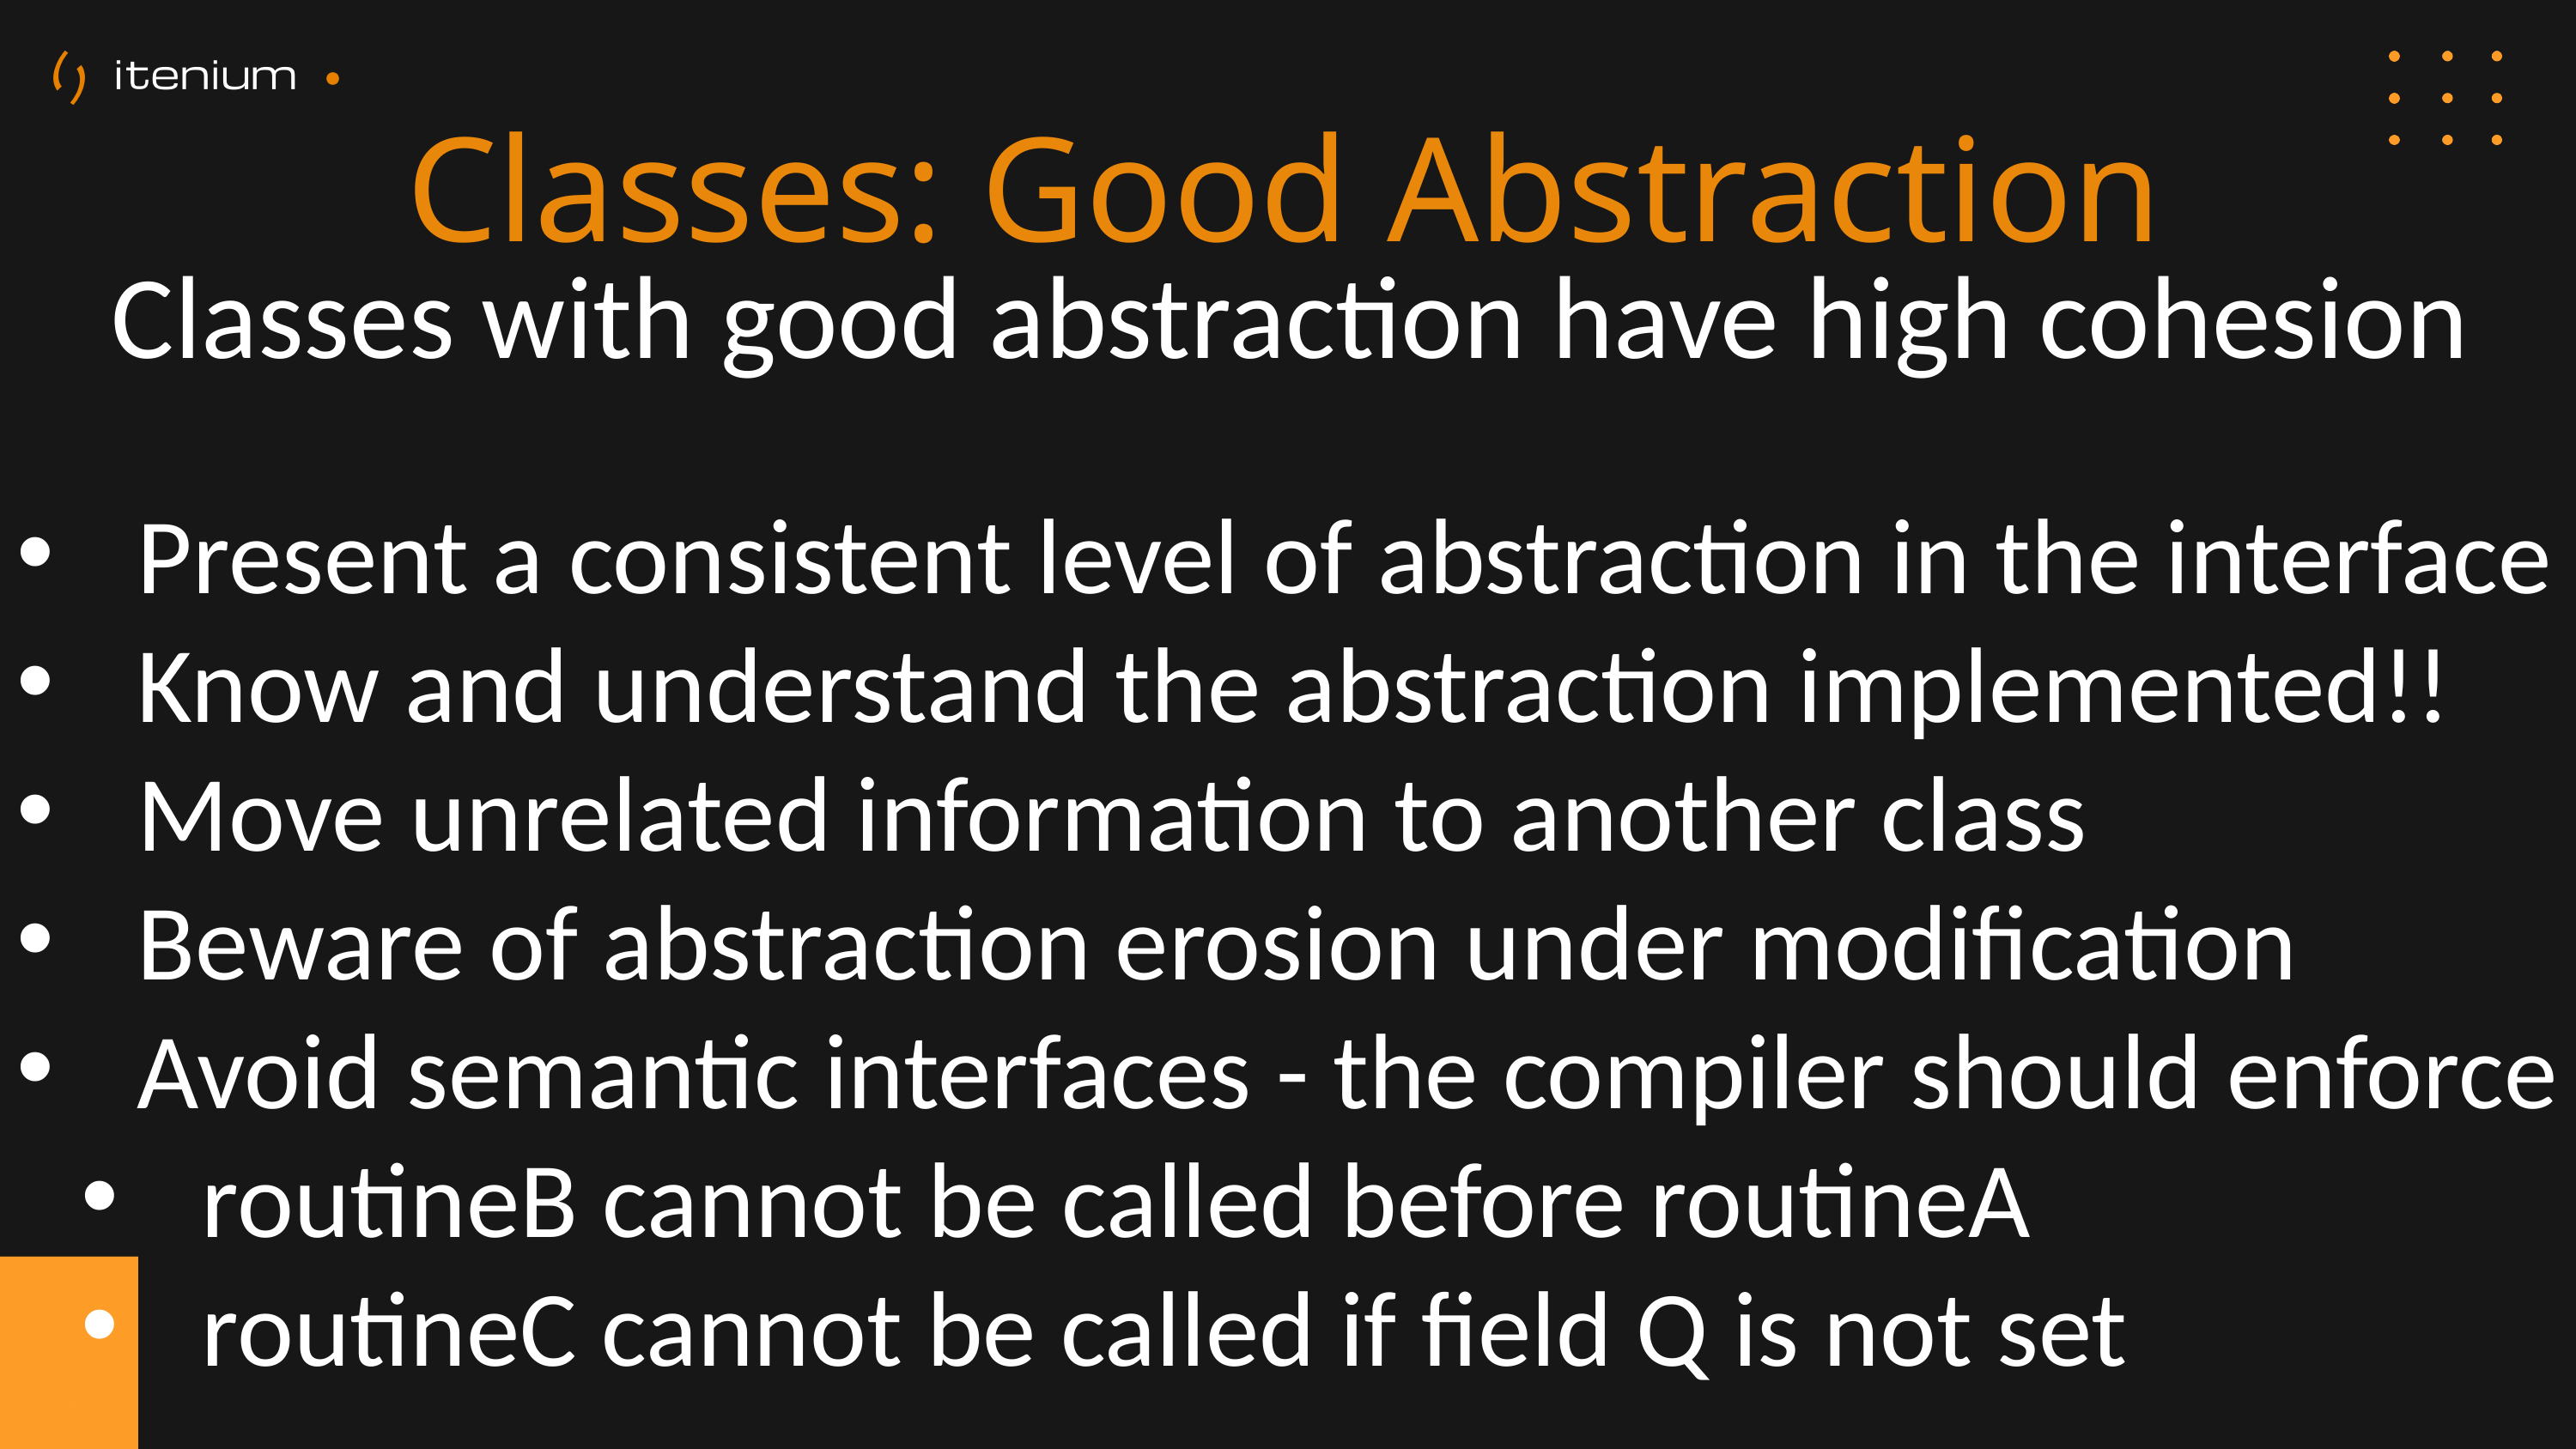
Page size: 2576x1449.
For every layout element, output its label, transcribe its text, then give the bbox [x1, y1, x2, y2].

picture [34, 33, 360, 121]
text_box Classes: Good Abstraction [0, 97, 2572, 271]
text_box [2389, 51, 2502, 145]
text_box Present a consistent level of abstraction in the interface Know and understand the abstraction implemented!! Move unrelated information to another class Beware of abstraction erosion under modification Avoid semantic interfaces - the compiler should enforce routineB cannot be called before routineA routineC cannot be called if field Q is not set [3, 479, 2576, 1394]
text_box Classes with good abstraction have high cohesion [4, 233, 2576, 389]
picture [0, 1256, 139, 1449]
